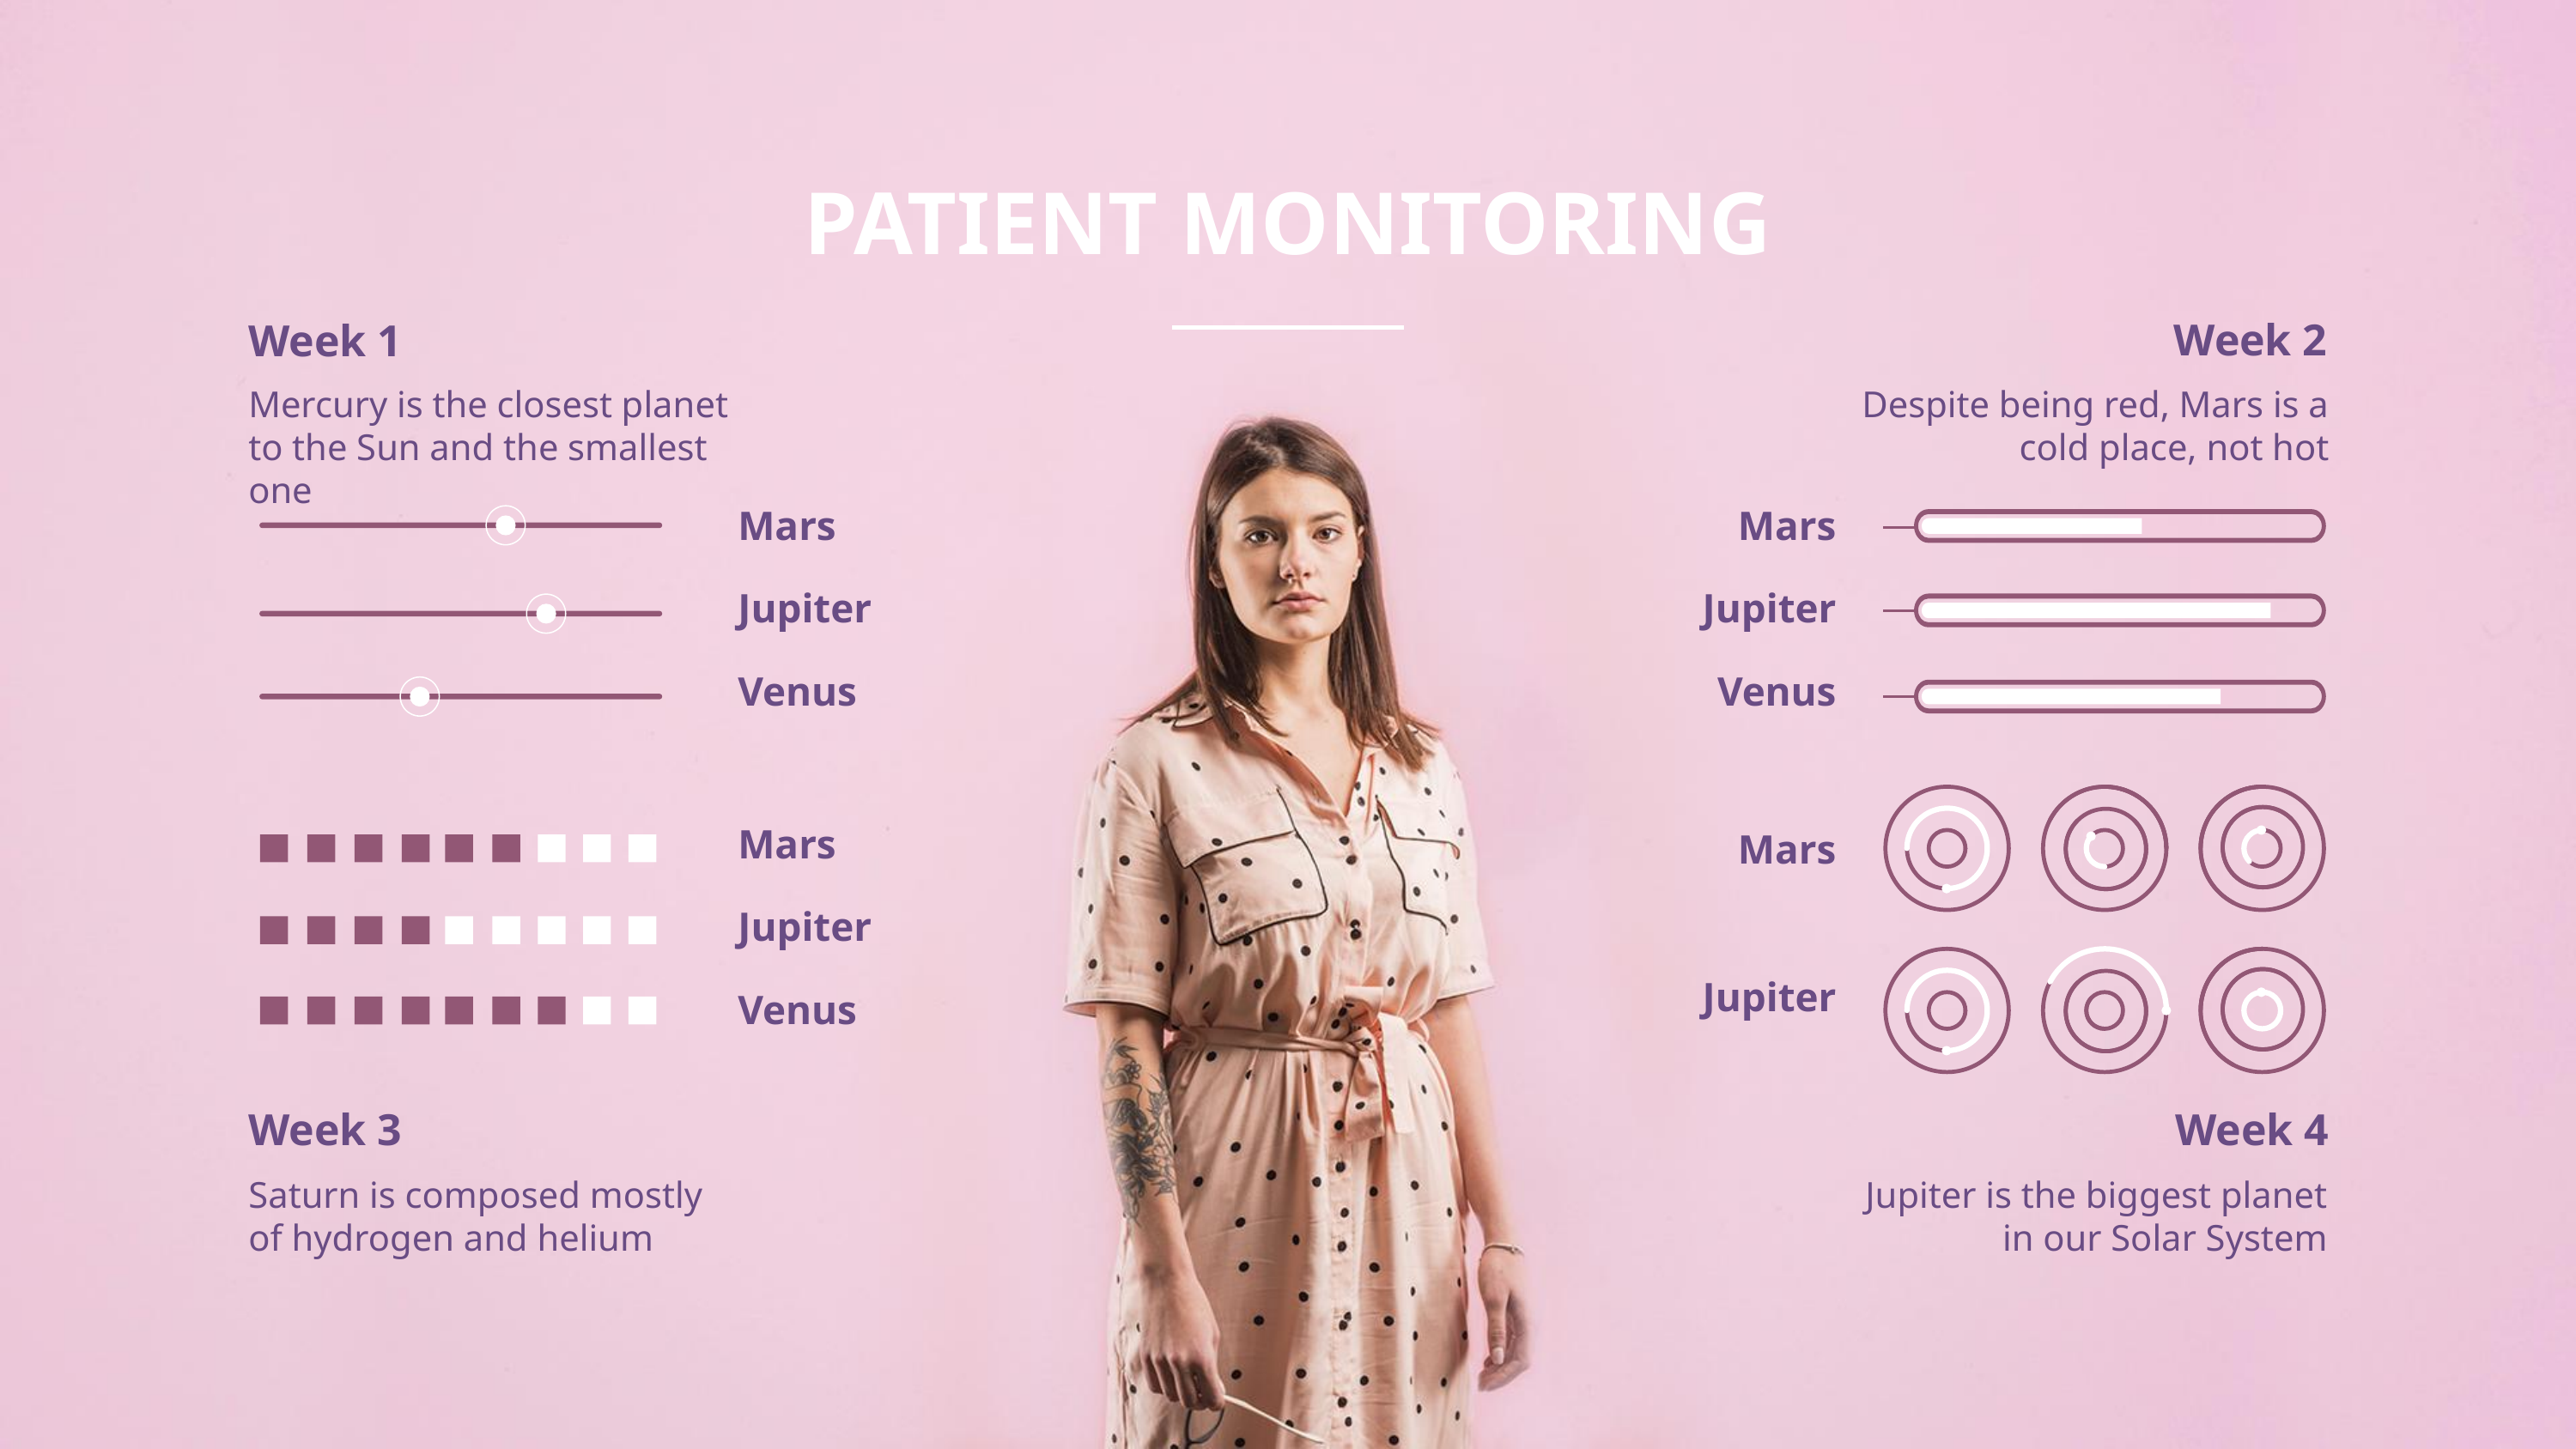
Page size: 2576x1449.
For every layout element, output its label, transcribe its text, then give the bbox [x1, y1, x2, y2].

subtitle Mercury is the closest planet to the Sun and the smallest one [222, 355, 761, 476]
text_box Jupiter [1571, 959, 1862, 1033]
picture [0, 0, 2576, 1449]
text_box Mars [1571, 475, 1862, 549]
text_box Venus [712, 959, 1004, 1033]
subtitle Jupiter is the biggest planet in our Solar System [1815, 1147, 2354, 1267]
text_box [259, 505, 662, 717]
text_box Mars [712, 475, 1004, 549]
text_box Jupiter [712, 557, 1004, 632]
text_box Venus [1571, 640, 1862, 714]
text_box Jupiter [1571, 557, 1862, 632]
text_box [1883, 784, 2327, 1075]
text_box Week 2 [2081, 287, 2354, 397]
text_box Jupiter [712, 876, 1004, 950]
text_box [1883, 508, 2327, 714]
subtitle Despite being red, Mars is a cold place, not hot [1817, 355, 2355, 476]
text_box Mars [712, 793, 1004, 868]
title PATIENT MONITORING [327, 106, 2249, 298]
text_box Mars [1571, 811, 1862, 885]
text_box Venus [712, 640, 1004, 714]
text_box Week 4 [2082, 1076, 2355, 1188]
subtitle Saturn is composed mostly of hydrogen and helium [222, 1147, 761, 1267]
text_box Week 3 [222, 1076, 495, 1188]
text_box Week 1 [222, 288, 495, 399]
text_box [259, 834, 657, 1025]
